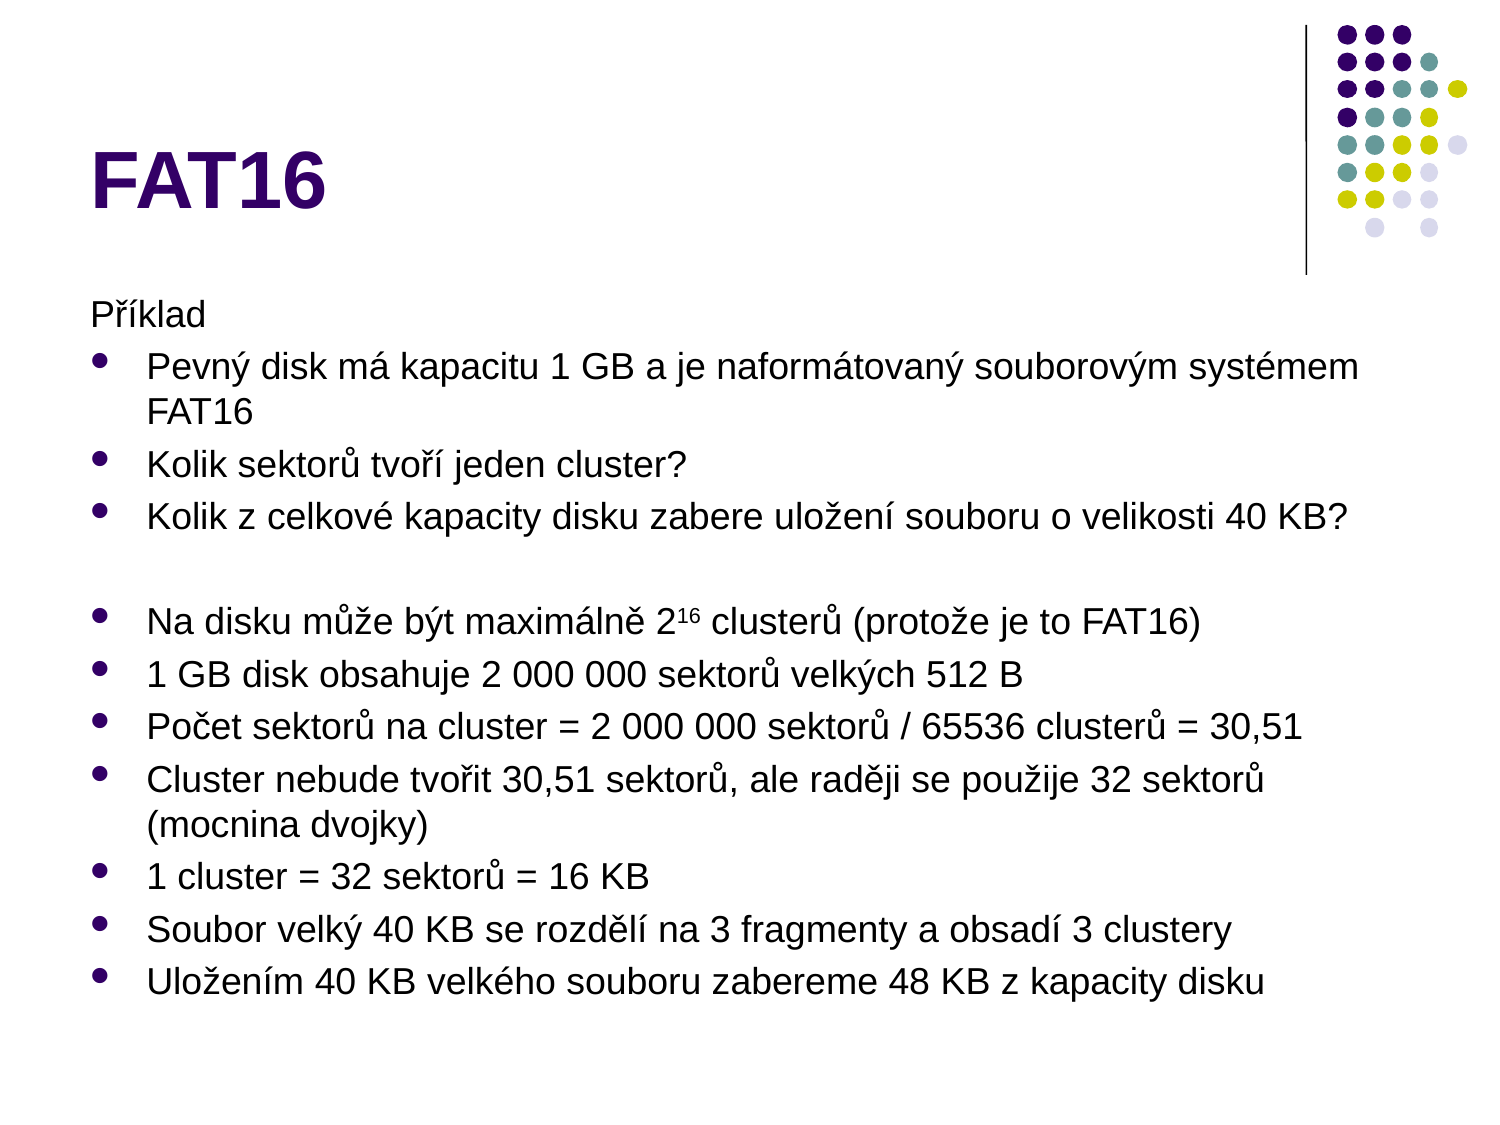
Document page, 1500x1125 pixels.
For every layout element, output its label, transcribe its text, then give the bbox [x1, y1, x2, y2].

title FAT16 [75, 20, 1313, 233]
list Příklad Pevný disk má kapacitu 1 GB a je naformátovaný souborovým systémem FAT16 Kolik sektorů tvoří jeden cluster? Kolik z celkové kapacity disku zabere uložení souboru o velikosti 40 KB? Na disku může být maximálně 216 clusterů (protože je to FAT16) 1 GB disk obsahuje 2 000 000 sektorů velkých 512 B Počet sektorů na cluster = 2 000 000 sektorů / 65536 clusterů = 30,51 Cluster nebude tvořit 30,51 sektorů, ale raději se použije 32 sektorů (mocnina dvojky) 1 cluster = 32 sektorů = 16 KB Soubor velký 40 KB se rozdělí na 3 fragmenty a obsadí 3 clustery Uložením 40 KB velkého souboru zabereme 48 KB z kapacity disku [75, 282, 1425, 1006]
